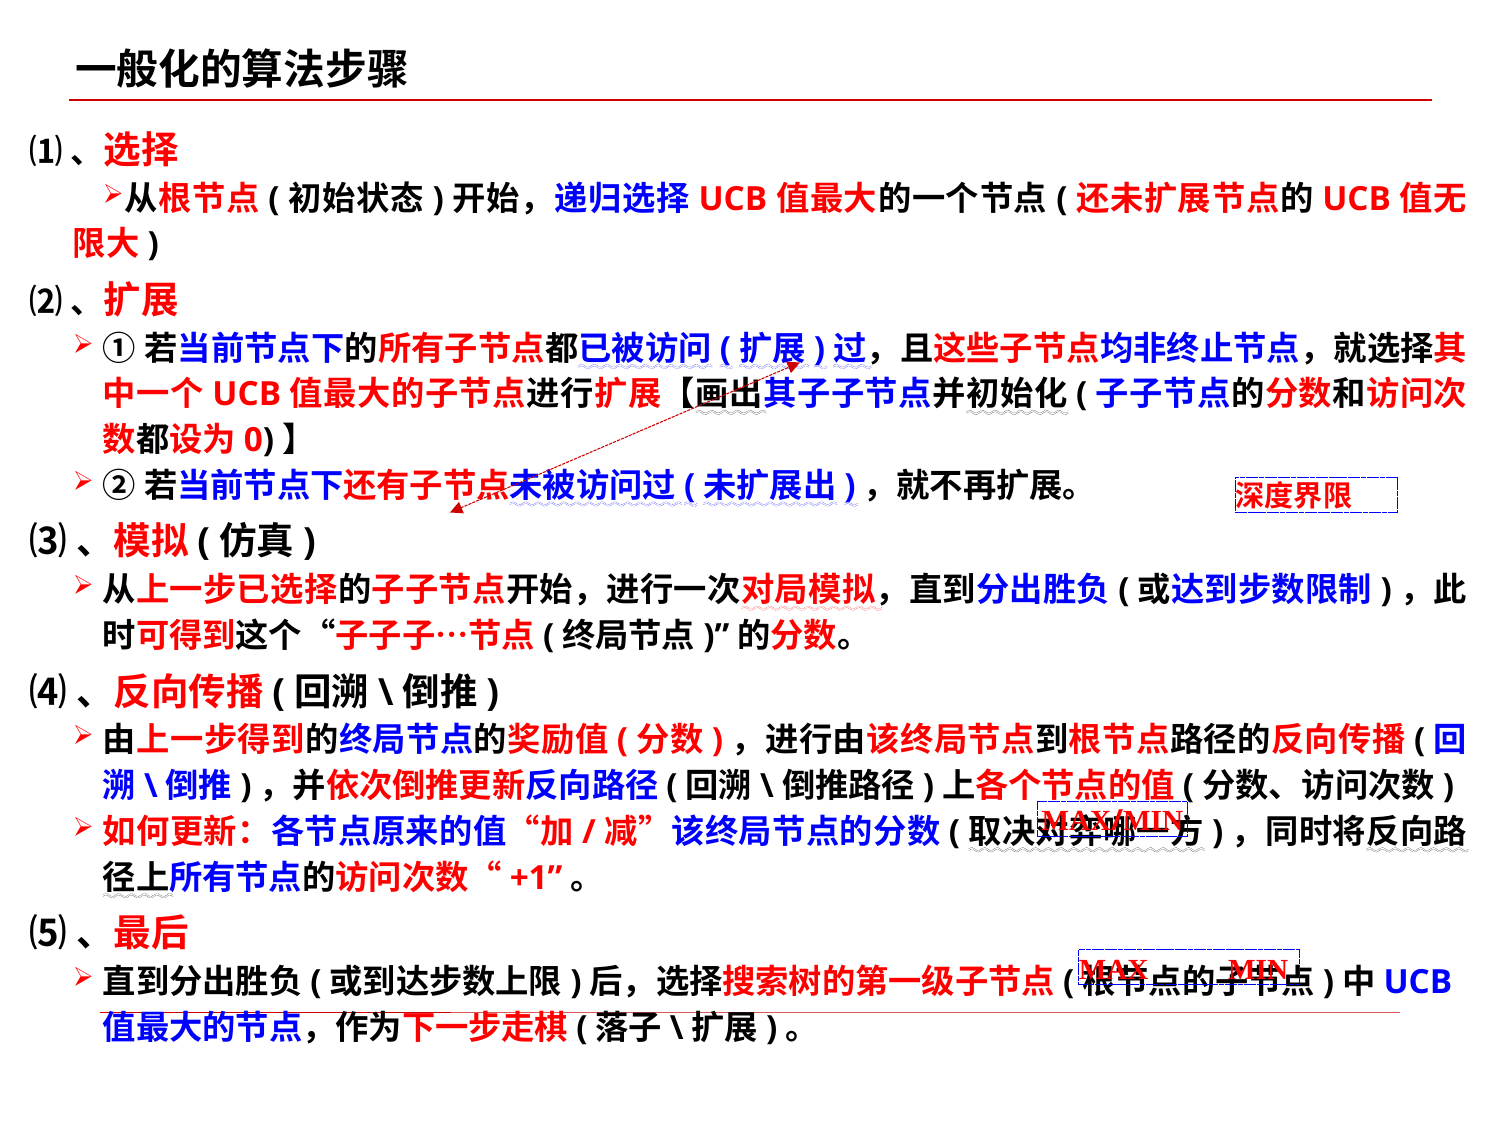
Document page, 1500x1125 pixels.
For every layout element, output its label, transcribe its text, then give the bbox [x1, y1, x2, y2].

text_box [449, 362, 800, 513]
text_box 一般化的算法步骤 [75, 42, 425, 94]
text_box MAX/MIN [1037, 801, 1188, 837]
text_box MAX MIN [1078, 949, 1300, 985]
text_box ⑴、选择 从根节点(初始状态)开始，递归选择UCB值最大的一个节点(还未扩展节点的UCB值无限大) ⑵、扩展 ①若当前节点下的所有子节点都已被访问(扩展)过，且这些子节点均非终止节点，就选择其中一个UCB值最大的子节点进行扩展【画出其子子节点并初始化(子子节点的分数和访问次数都设为0)】 ②若当前节点下还有子节点未被访问过(未扩展出)，就不再扩展。 ⑶、模拟(仿真) 从上一步已选择的子子节点开始，进行一次对局模拟，直到分出胜负(或达到步数限制)，此时可得到这个“子子子…节点(终局节点)”的分数。 ⑷、反向传播(回溯\倒推) 由上一步得到的终局节点的奖励值(分数)，进行由该终局节点到根节点路径的反向传播(回溯\倒推)，并依次倒推更新反向路径(回溯\倒推路径)上各个节点的值(分数、访问次数) 如何更新：各节点原来的值“加/减”该终局节点的分数(取决对弈哪一方)，同时将反向路径上所有节点的访问次数“+1”。 ⑸、最后 直到分出胜负(或到达步数上限)后，选择搜索树的第一级子节点(根节点的子节点)中UCB值最大的节点，作为下一步走棋(落子\扩展)。 [29, 124, 1467, 1046]
